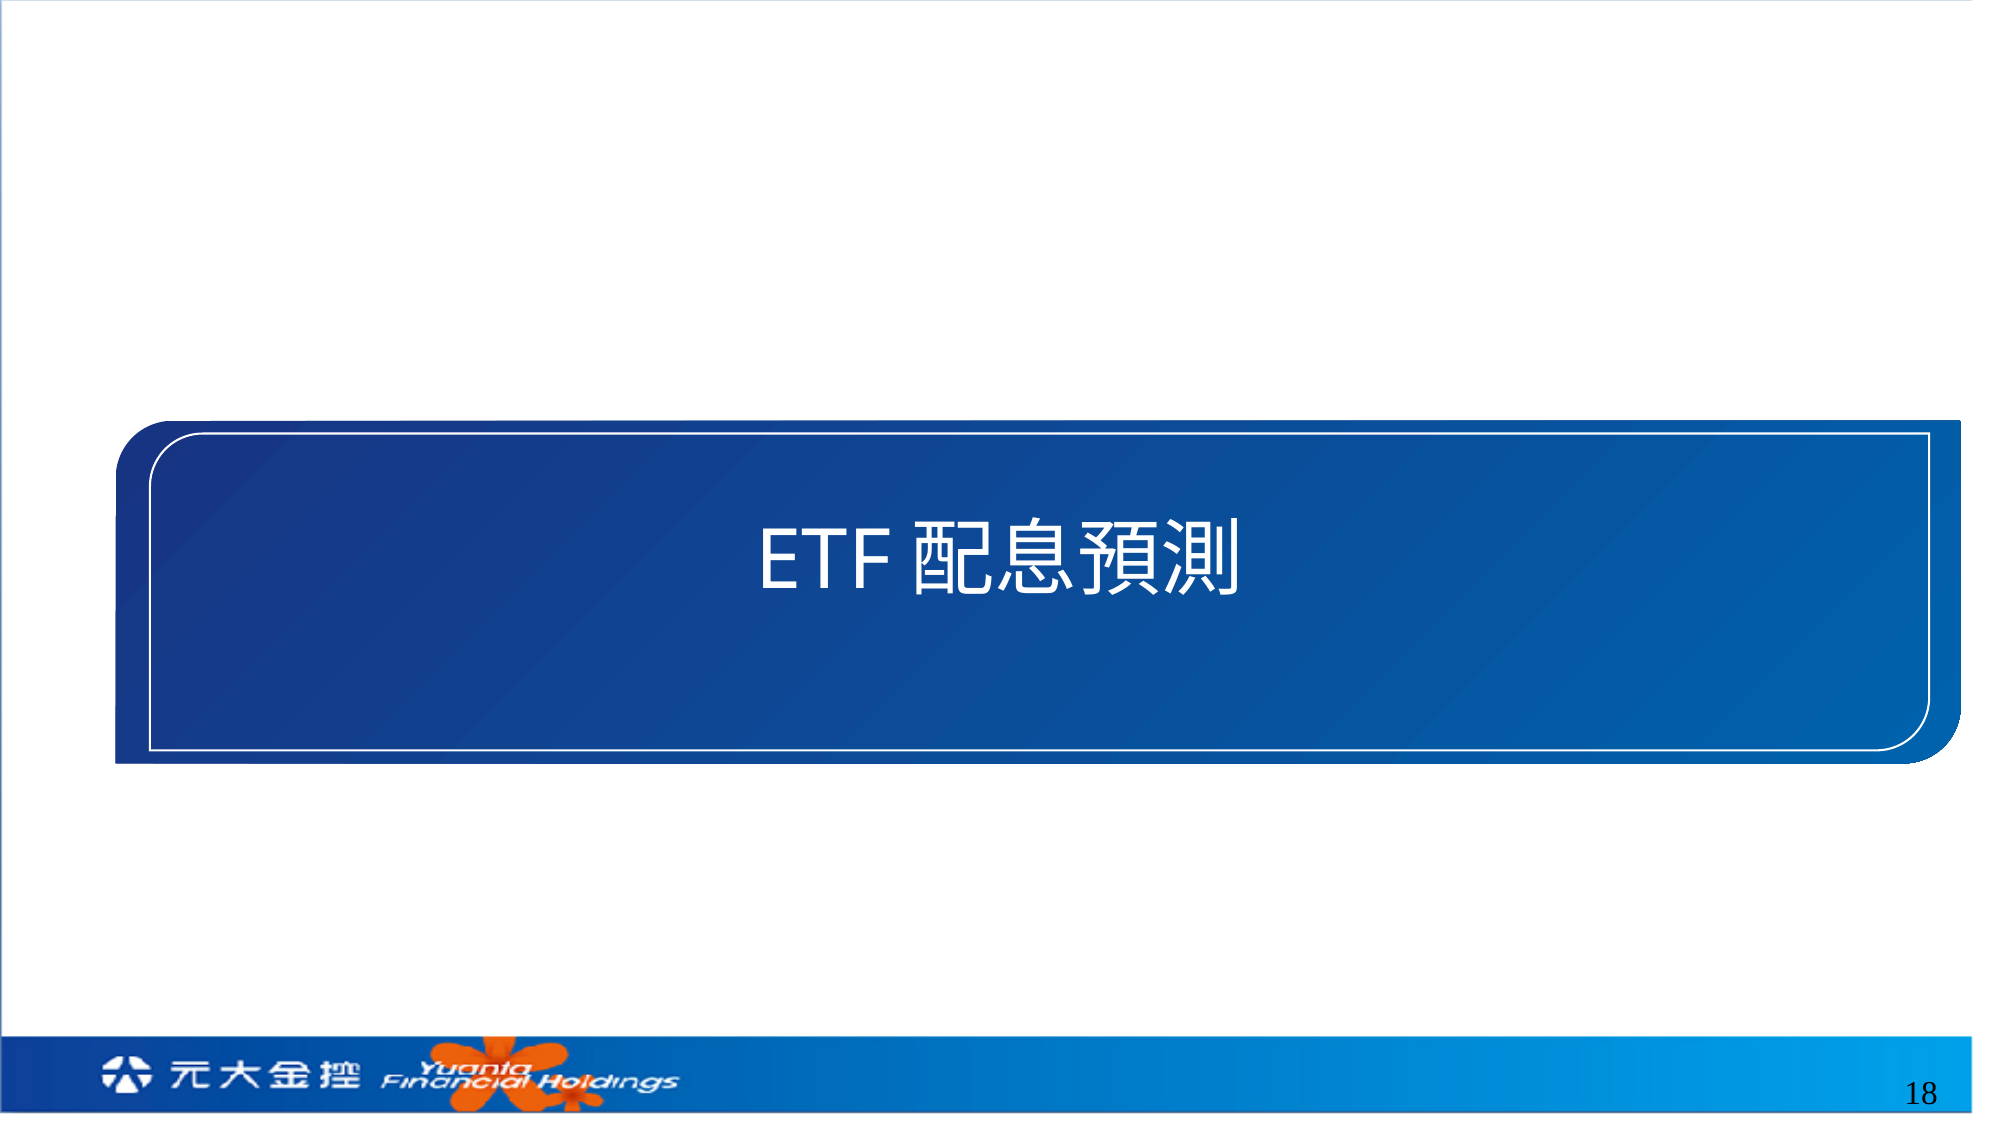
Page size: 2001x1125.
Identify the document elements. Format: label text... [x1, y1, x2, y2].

title ETF配息預測 [150, 509, 1850, 713]
picture [0, 0, 2001, 1125]
slide_number 18 [1502, 1057, 1953, 1125]
